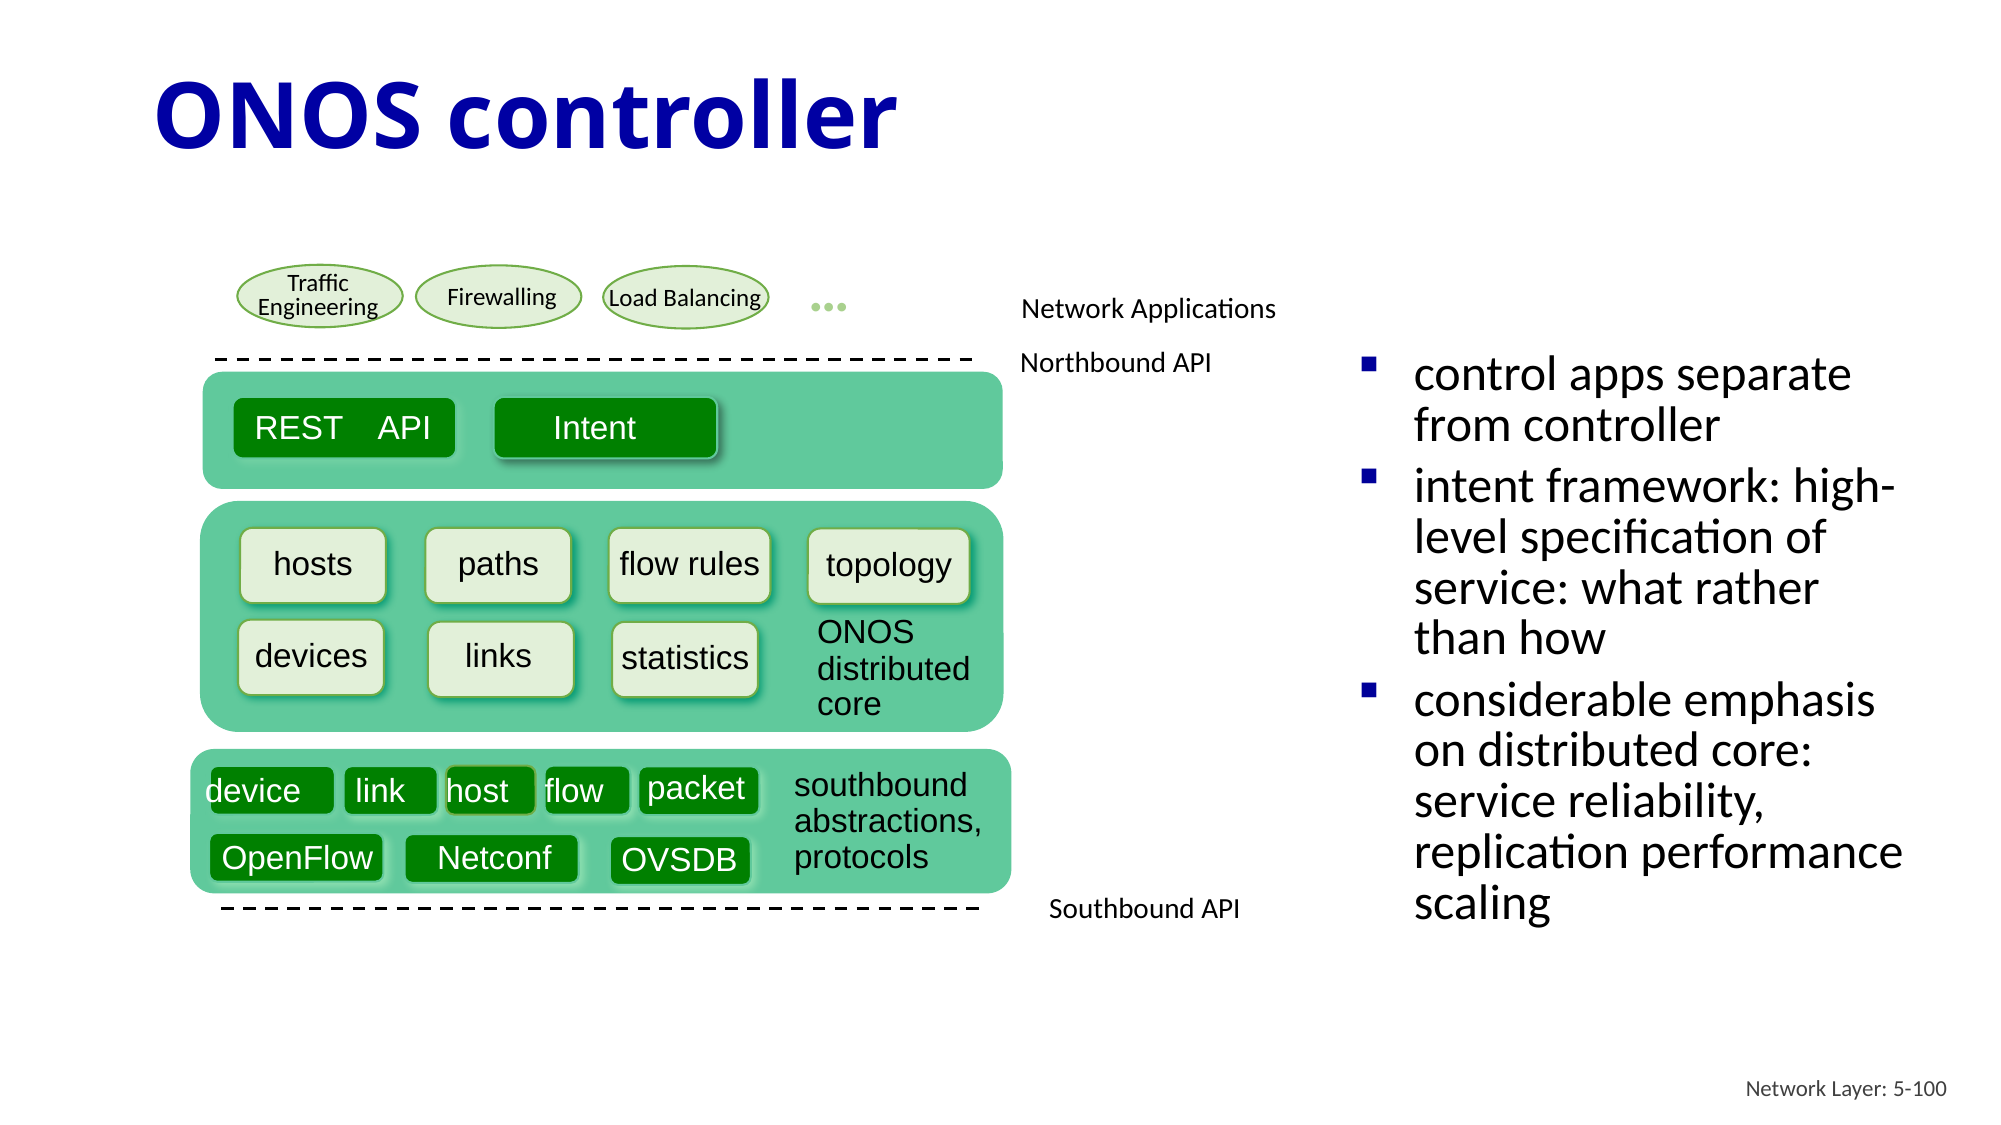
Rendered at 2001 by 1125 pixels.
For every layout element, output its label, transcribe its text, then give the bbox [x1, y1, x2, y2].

text_box Southbound API [1020, 889, 1270, 932]
text_box … [793, 245, 870, 331]
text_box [217, 264, 419, 330]
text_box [202, 371, 1003, 489]
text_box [401, 265, 584, 328]
title ONOS controller [137, 45, 1942, 193]
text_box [584, 265, 786, 329]
text_box Network Applications [927, 288, 1371, 332]
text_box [199, 500, 1025, 733]
text_box Northbound API [991, 342, 1241, 386]
slide_number Network Layer: 5- [1512, 1056, 1963, 1117]
text_box northbound abstractions, protocols [784, 380, 1097, 490]
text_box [190, 748, 1044, 899]
text_box control apps separate from controller intent framework: high-level specification of service: what rather than how considerable emphasis on distributed core: service reliability, replication performance scaling [1342, 342, 1934, 999]
